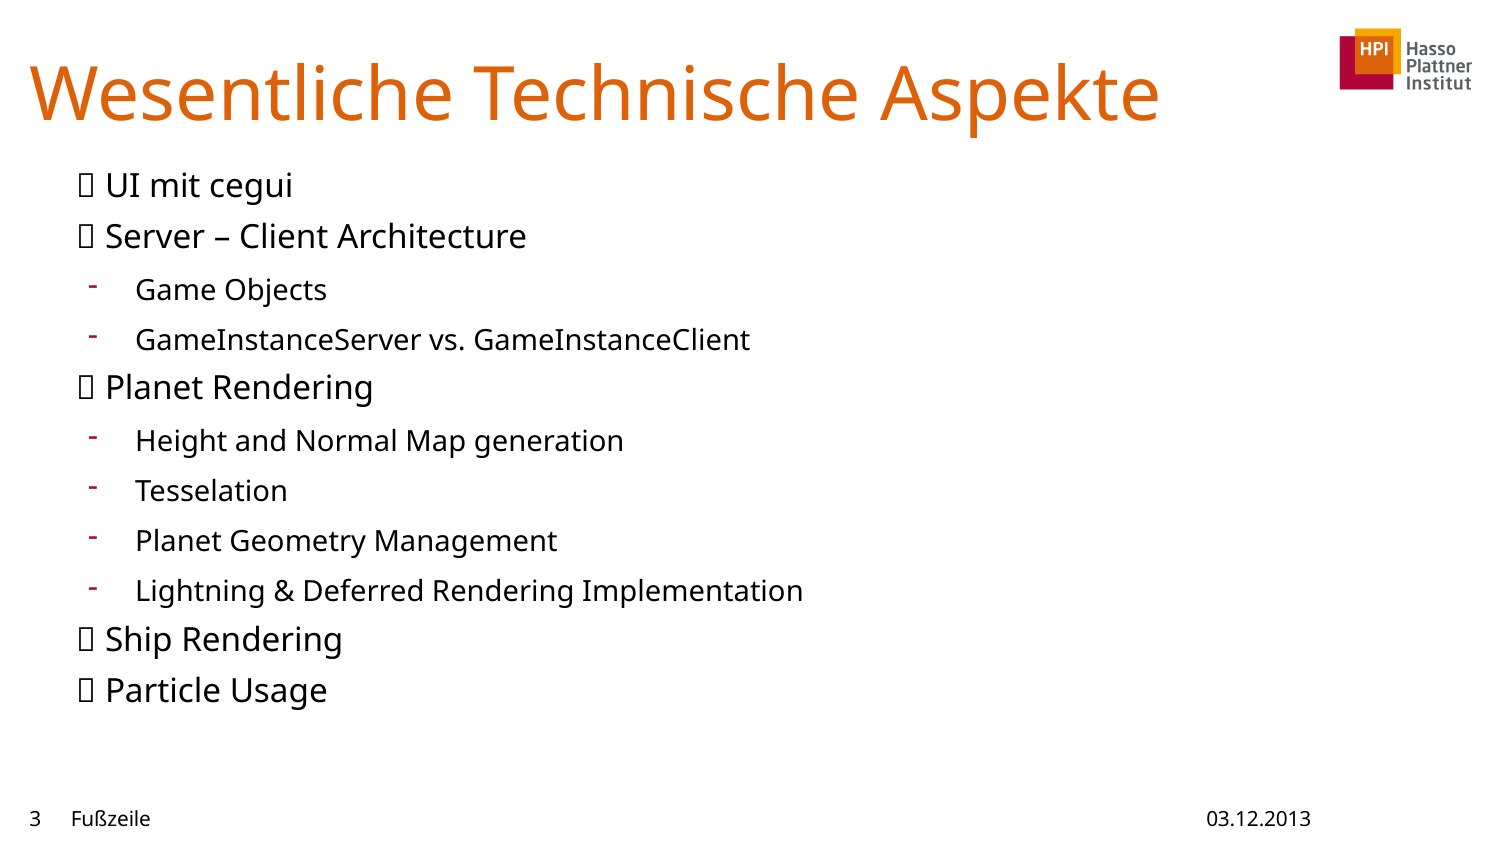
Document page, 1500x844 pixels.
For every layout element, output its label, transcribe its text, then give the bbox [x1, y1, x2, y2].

title Wesentliche Technische Aspekte [29, 38, 1312, 159]
slide_number 3 [29, 805, 65, 836]
footer Fußzeile [70, 805, 1182, 836]
picture [1338, 26, 1475, 93]
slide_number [1187, 805, 1312, 836]
list  UI mit cegui  Server – Client Architecture Game Objects GameInstanceServer vs. GameInstanceClient  Planet Rendering Height and Normal Map generation Tesselation Planet Geometry Management Lightning & Deferred Rendering Implementation  Ship Rendering  Particle Usage [29, 159, 1312, 783]
